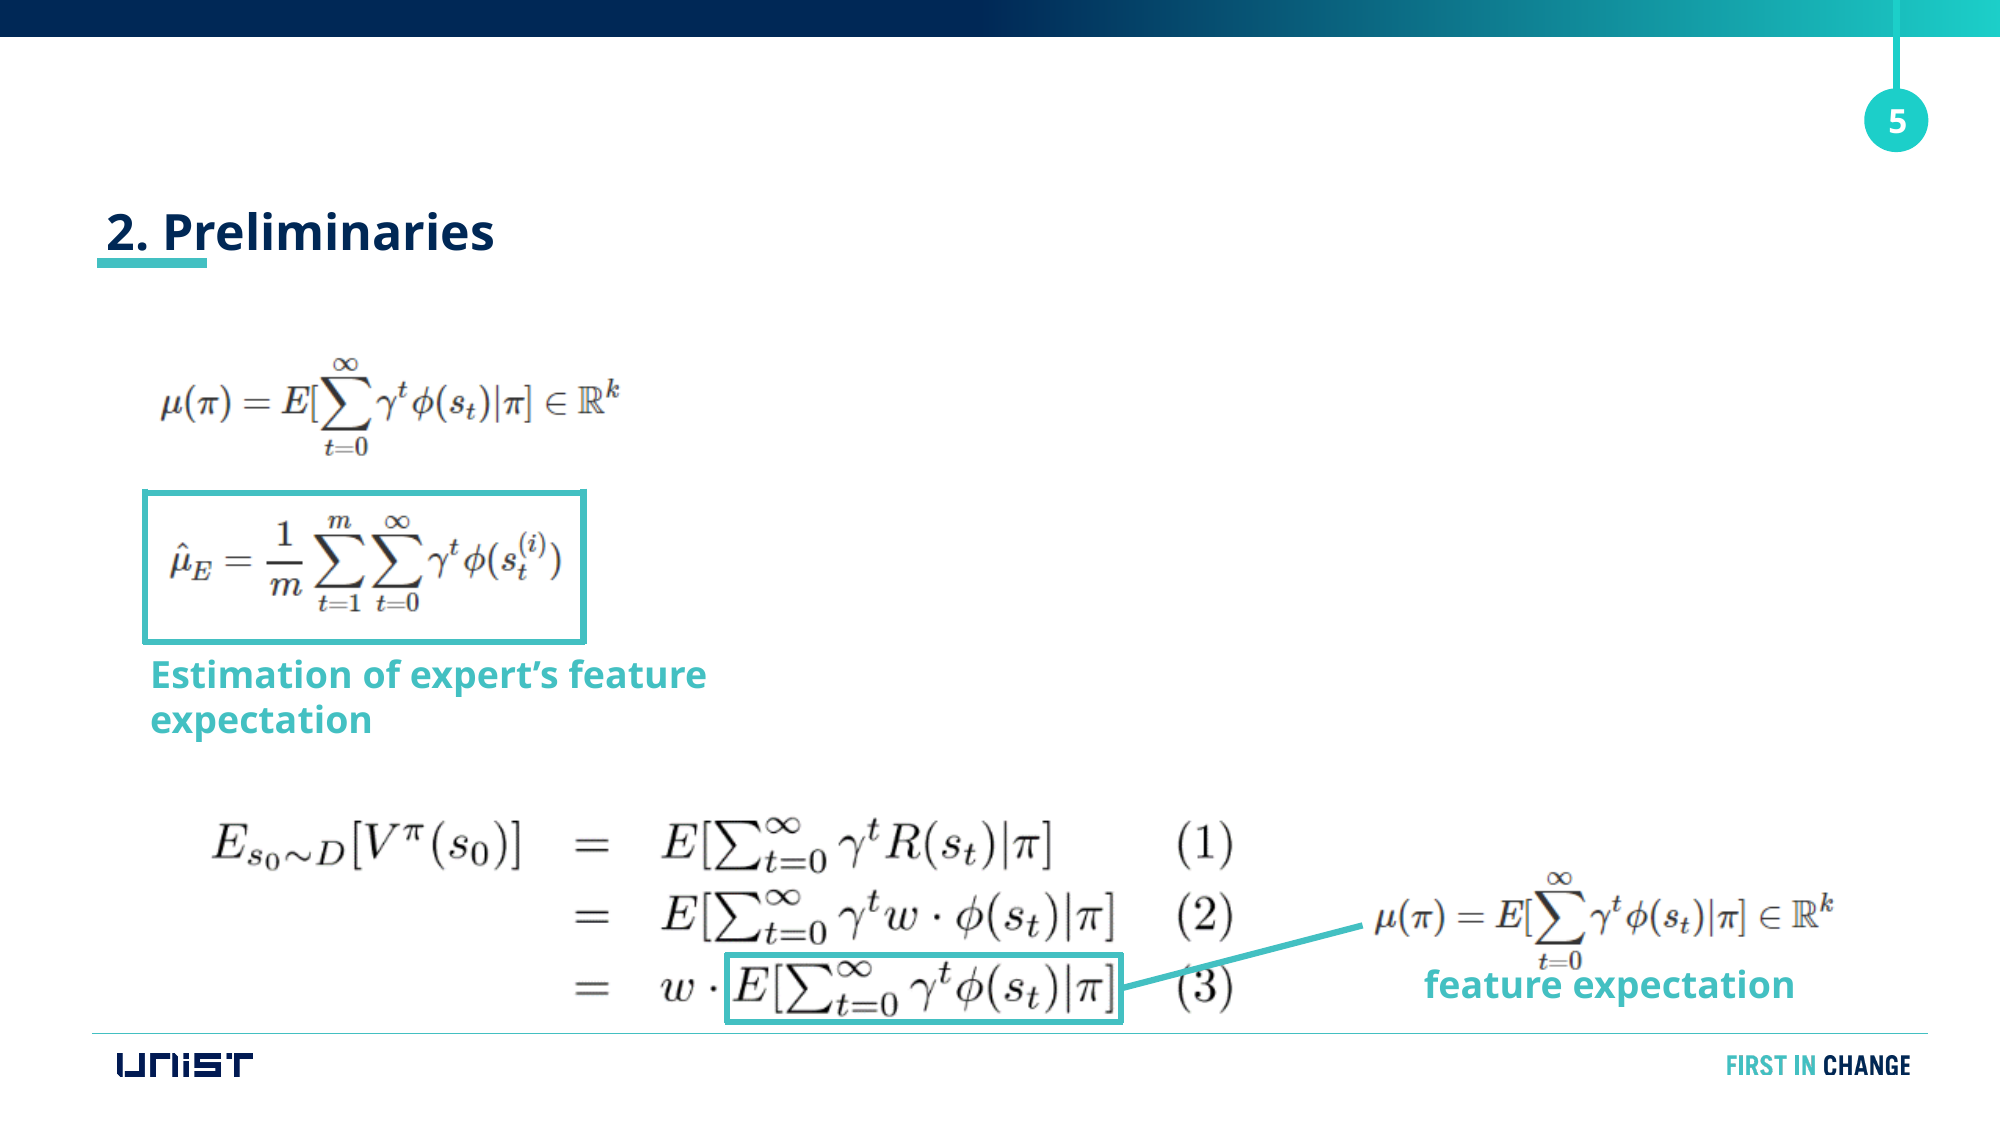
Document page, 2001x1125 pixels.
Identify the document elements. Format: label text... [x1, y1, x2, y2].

text_box 2. Preliminaries [91, 192, 1183, 268]
picture [1858, 1055, 1910, 1075]
picture [154, 502, 577, 632]
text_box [117, 810, 1858, 1077]
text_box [142, 488, 586, 644]
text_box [0, 0, 2000, 153]
text_box Estimation of expert’s feature expectation [135, 643, 888, 749]
picture [135, 338, 644, 489]
